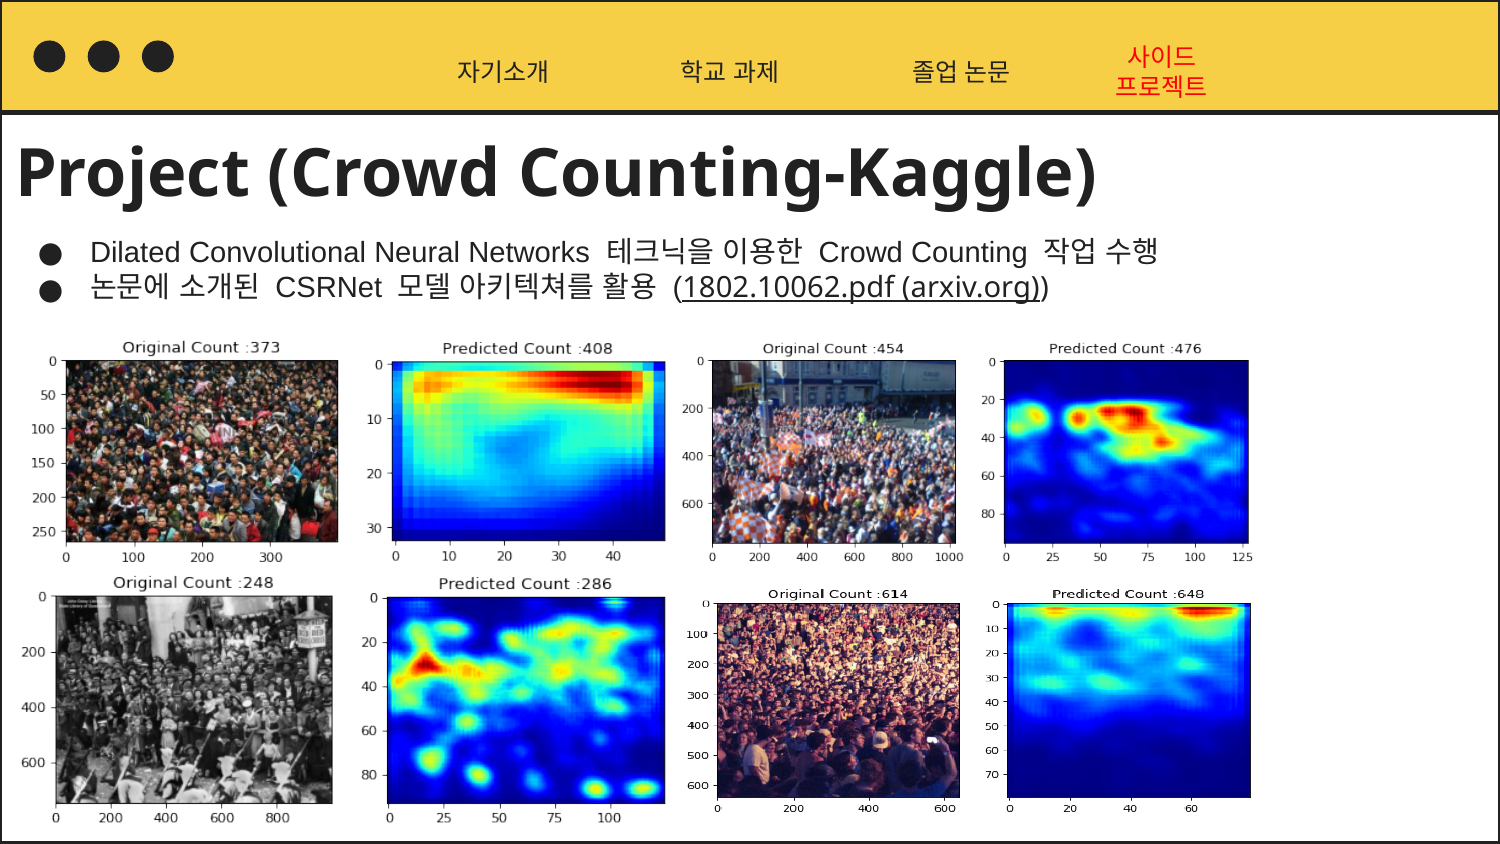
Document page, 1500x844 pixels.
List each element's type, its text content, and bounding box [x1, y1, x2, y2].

text_box 졸업 논문 [841, 40, 1089, 73]
text_box 사이드 프로젝트 [1095, 40, 1236, 73]
list Dilated Convolutional Neural Networks 테크닉을 이용한 Crowd Counting 작업 수행 논문에 소개된 CSRNet 모델 아키텍쳐를 활용 (1802.10062.pdf (arxiv.org)) [0, 218, 1407, 586]
text_box 학교 과제 [615, 40, 841, 73]
picture [677, 581, 1258, 819]
text_box 자기소개 [395, 40, 615, 73]
title Project (Crowd Counting-Kaggle) [0, 114, 1500, 290]
picture [10, 331, 1263, 835]
